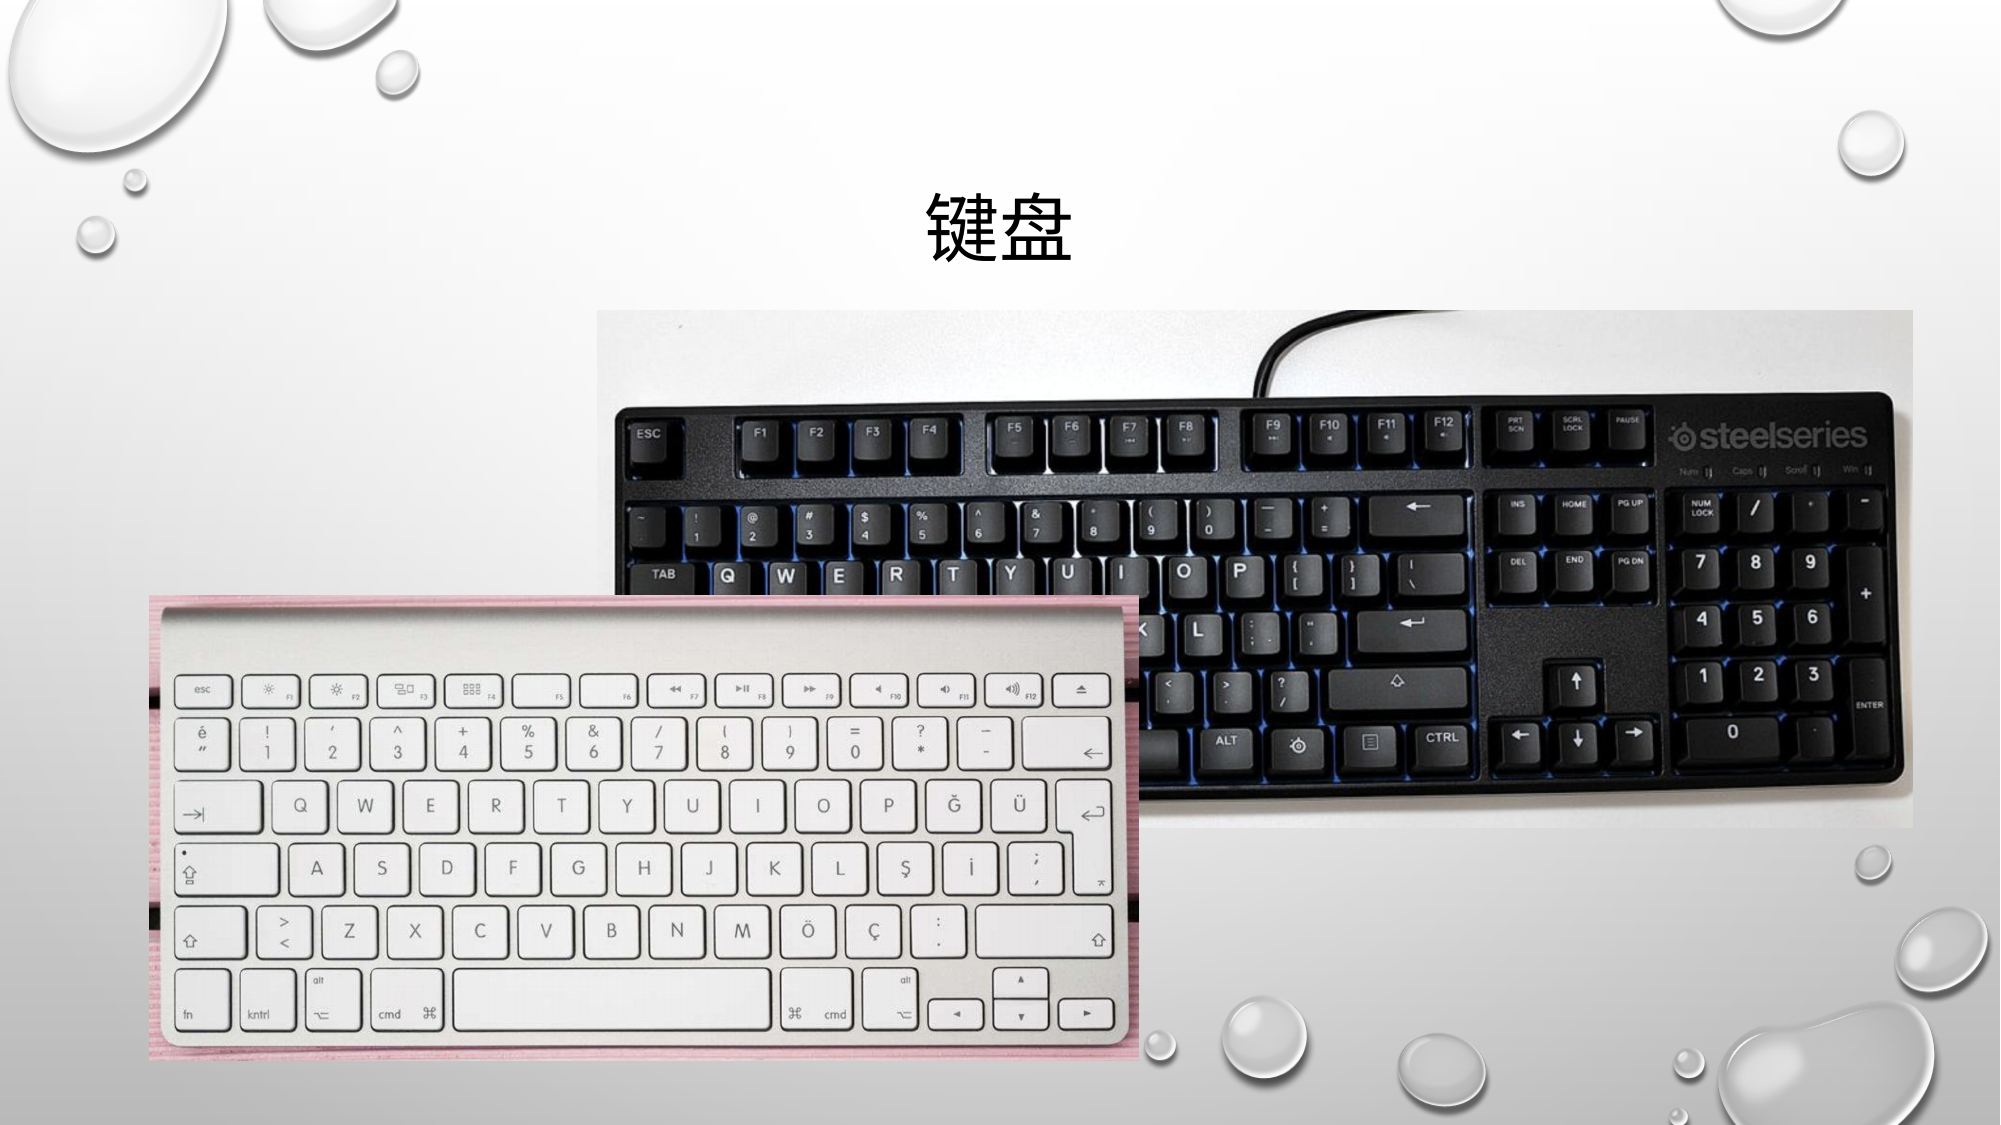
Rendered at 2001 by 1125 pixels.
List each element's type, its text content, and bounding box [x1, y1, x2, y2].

picture [0, 0, 2000, 1125]
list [149, 595, 1139, 1061]
title 键盘 [149, 101, 1851, 364]
